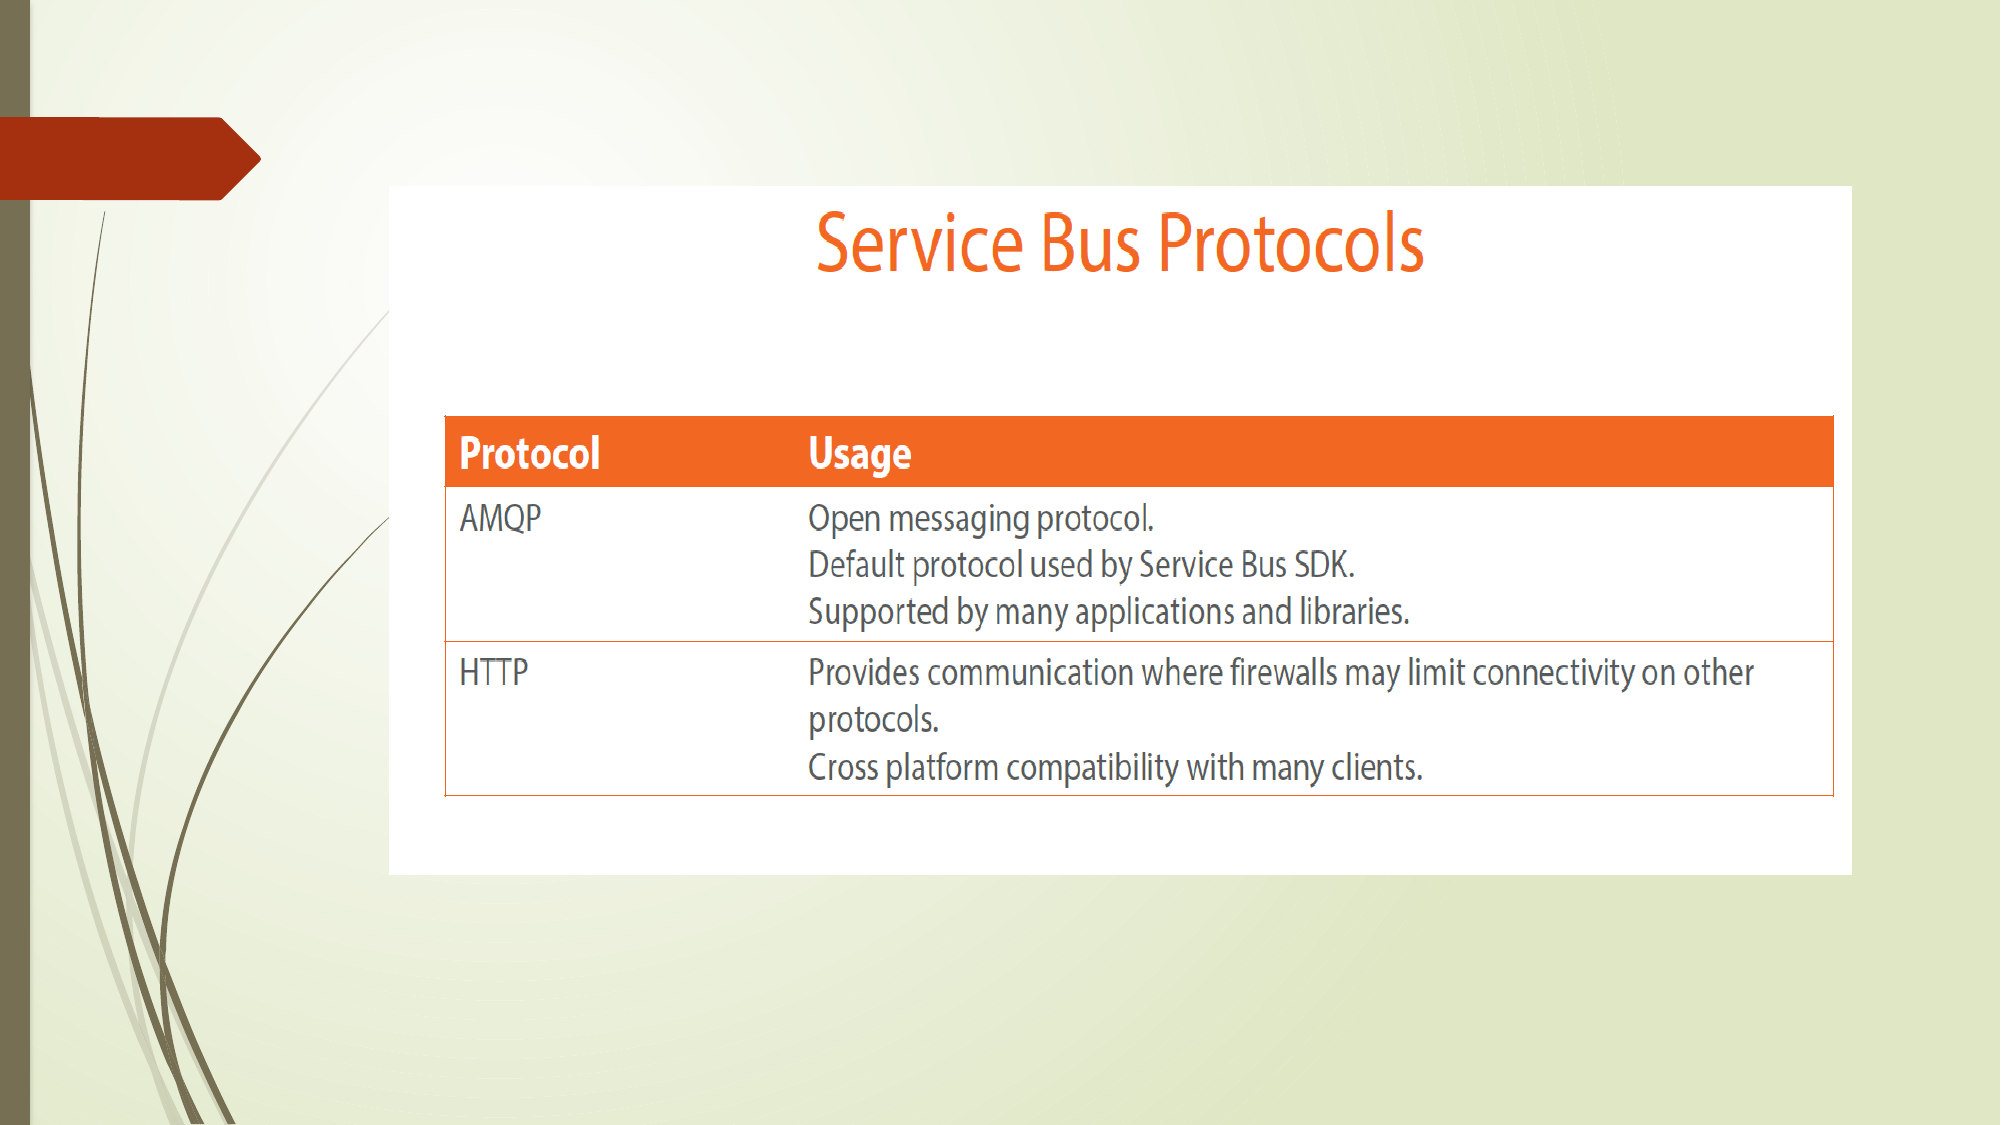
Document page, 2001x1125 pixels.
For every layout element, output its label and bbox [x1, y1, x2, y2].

list [389, 186, 1853, 875]
